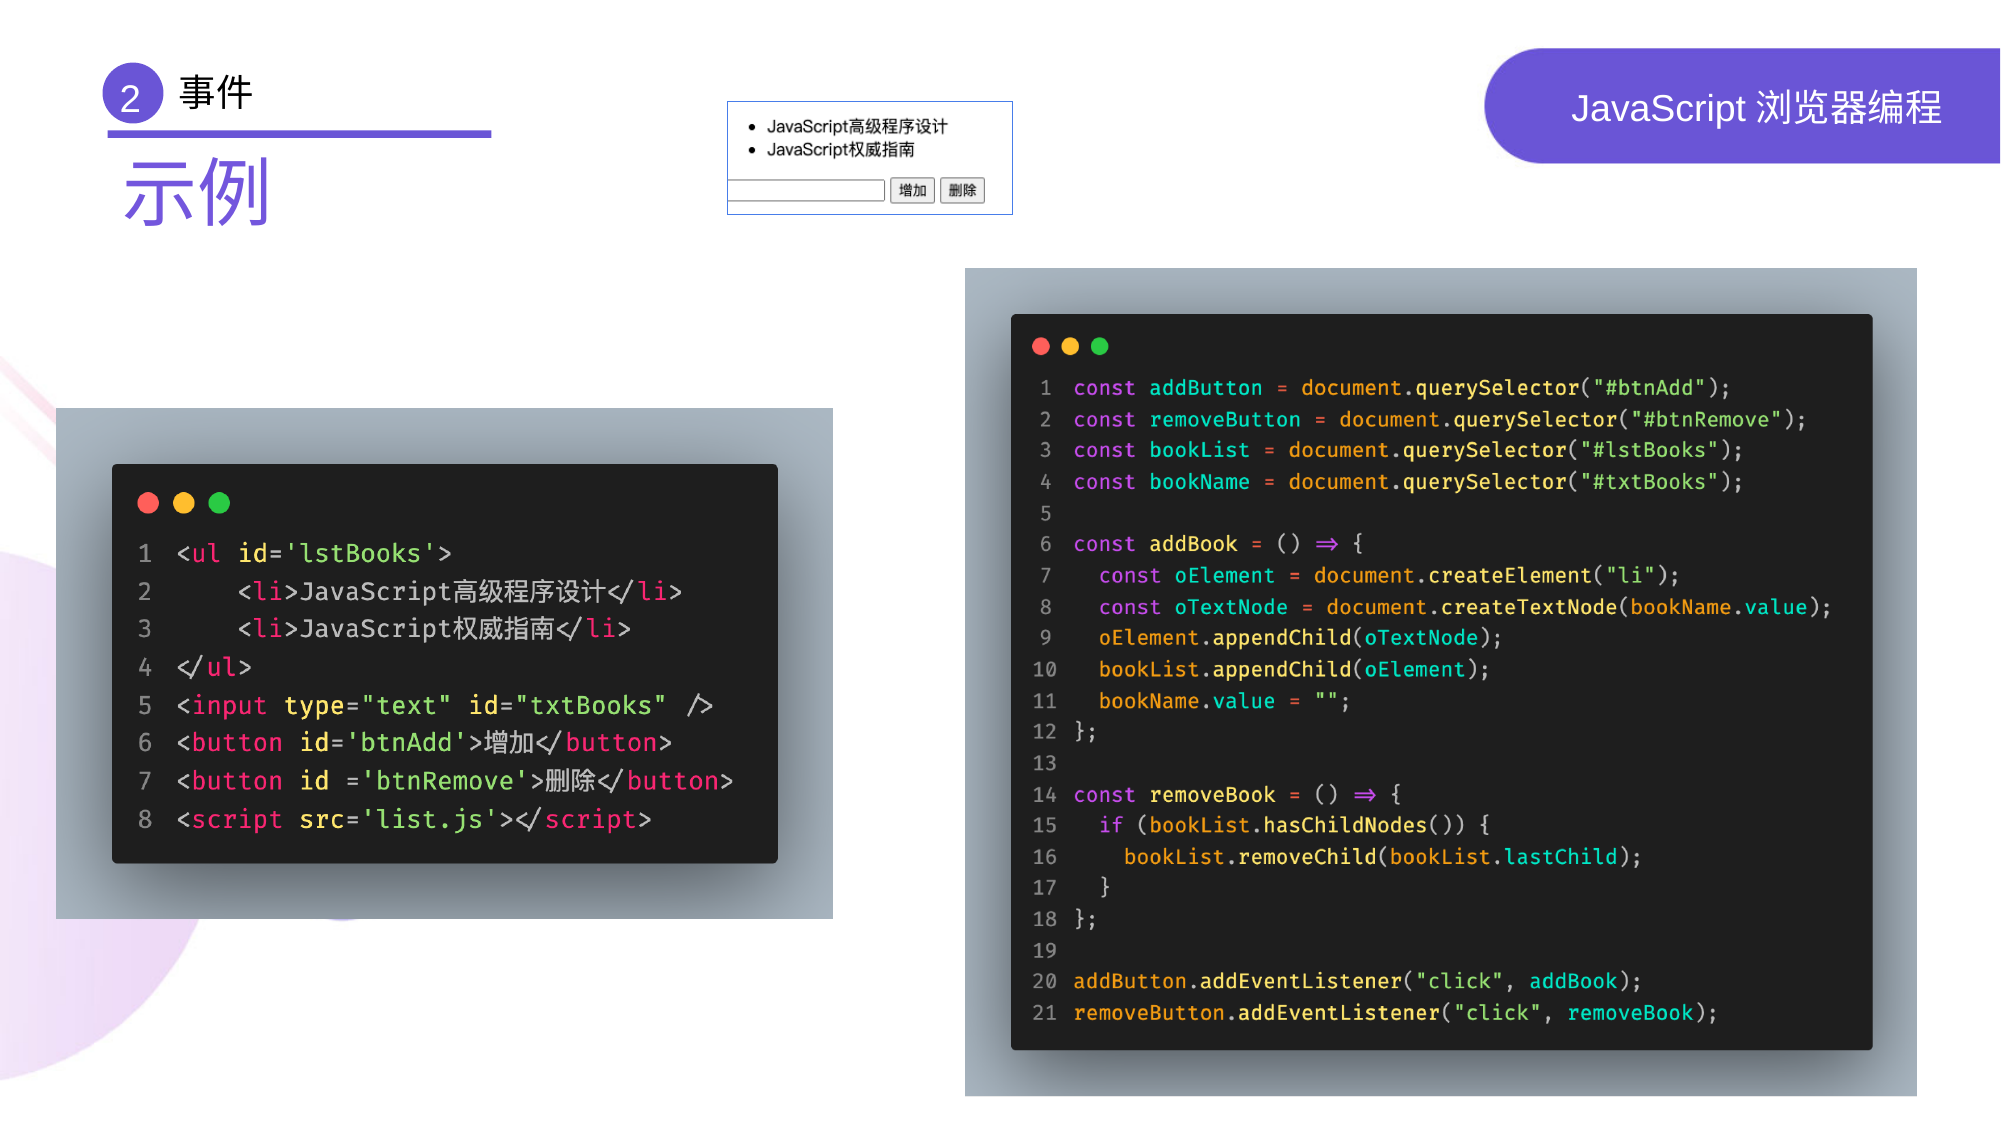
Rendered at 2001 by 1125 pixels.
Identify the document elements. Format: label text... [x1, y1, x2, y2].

list 示例 [107, 148, 1417, 237]
list 2 [104, 72, 181, 129]
picture [0, 0, 2001, 1125]
list 事件 [163, 66, 794, 127]
title JavaScript浏览器编程 [1556, 73, 1962, 137]
